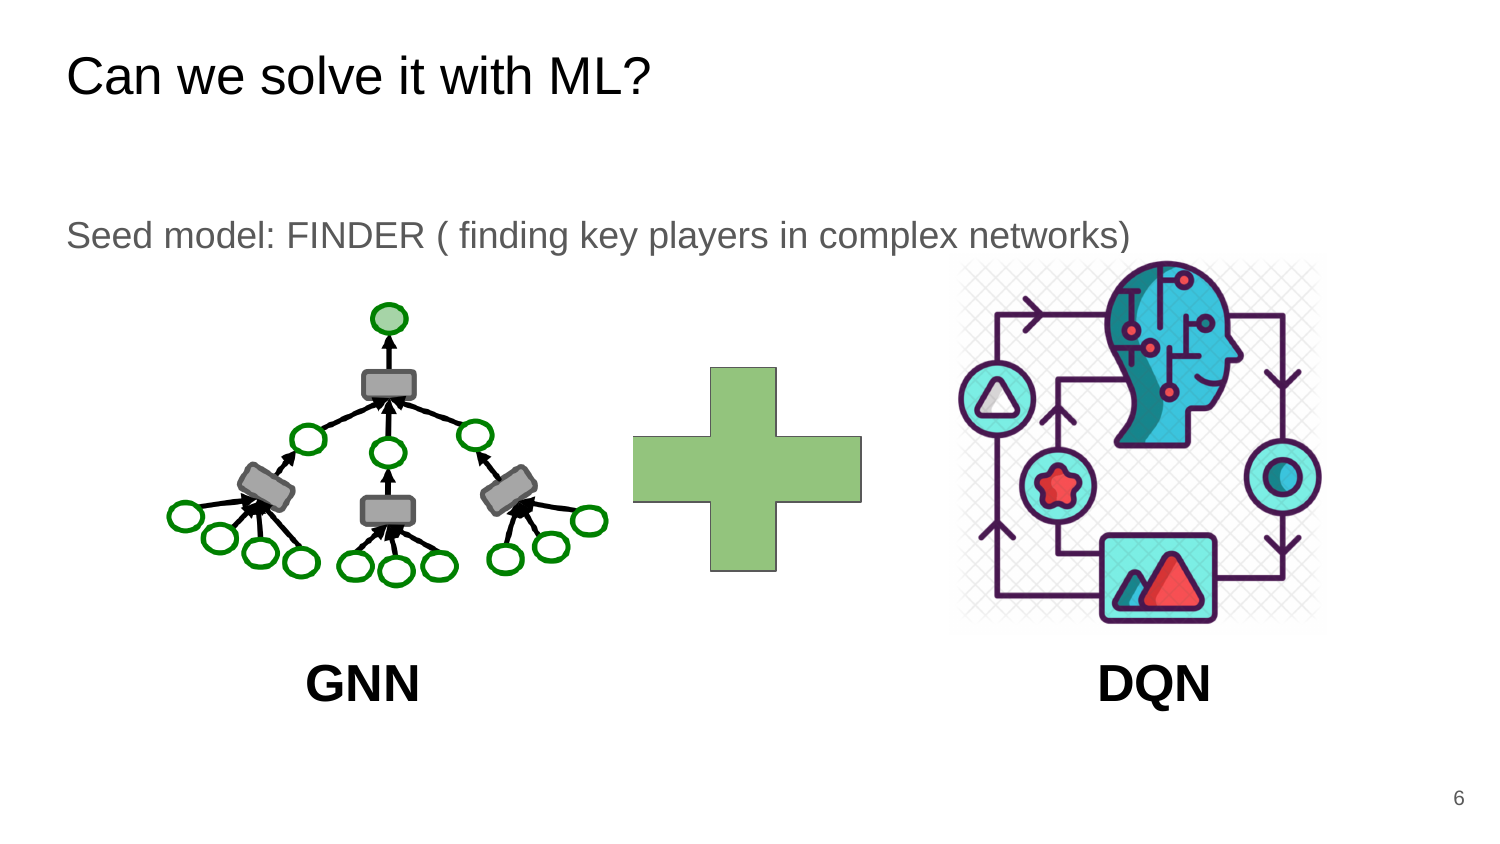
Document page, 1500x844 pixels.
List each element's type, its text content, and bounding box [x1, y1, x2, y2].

title Can we solve it with ML? [51, 26, 1449, 121]
text_box [638, 367, 861, 572]
text_box GNN [290, 634, 480, 727]
picture [130, 286, 633, 602]
list Seed model: FINDER ( finding key players in complex networks) [51, 189, 1449, 750]
text_box DQN [1077, 643, 1233, 790]
slide_number ‹#› [1389, 764, 1480, 830]
picture [949, 253, 1328, 635]
